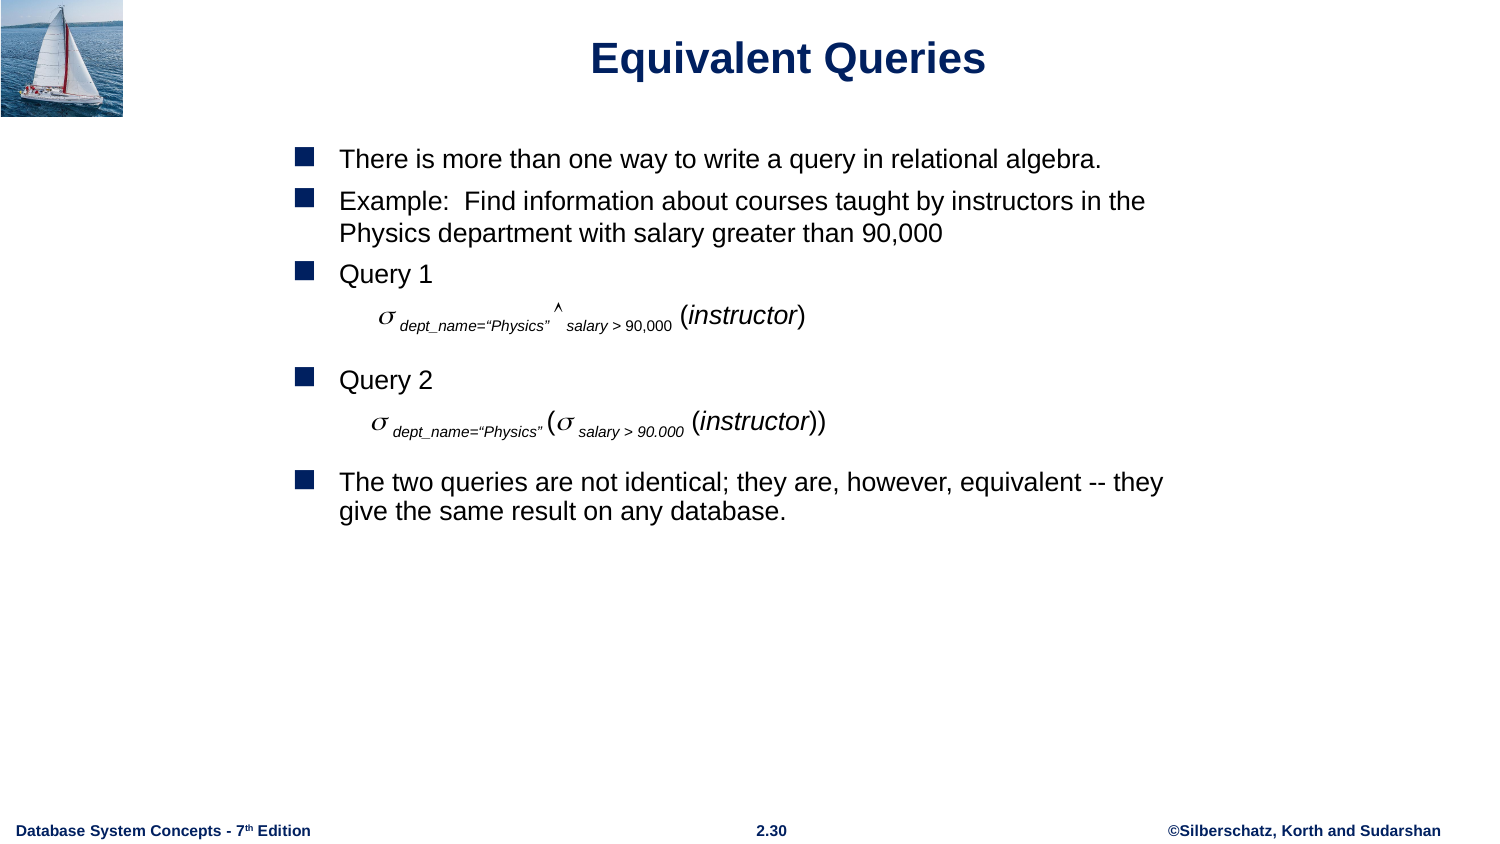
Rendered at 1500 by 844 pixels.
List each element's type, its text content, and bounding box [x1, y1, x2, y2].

picture [0, 0, 123, 117]
title Equivalent Queries [125, 14, 1452, 90]
list There is more than one way to write a query in relational algebra. Example: Find information about courses taught by instructors in the Physics department with salary greater than 90,000 Query 1  dept_name=“Physics”  salary > 90,000 (instructor) Query 2  dept_name=“Physics” ( salary > 90.000 (instructor)) The two queries are not identical; they are, however, equivalent -- they give the same result on any database. [282, 134, 1228, 709]
